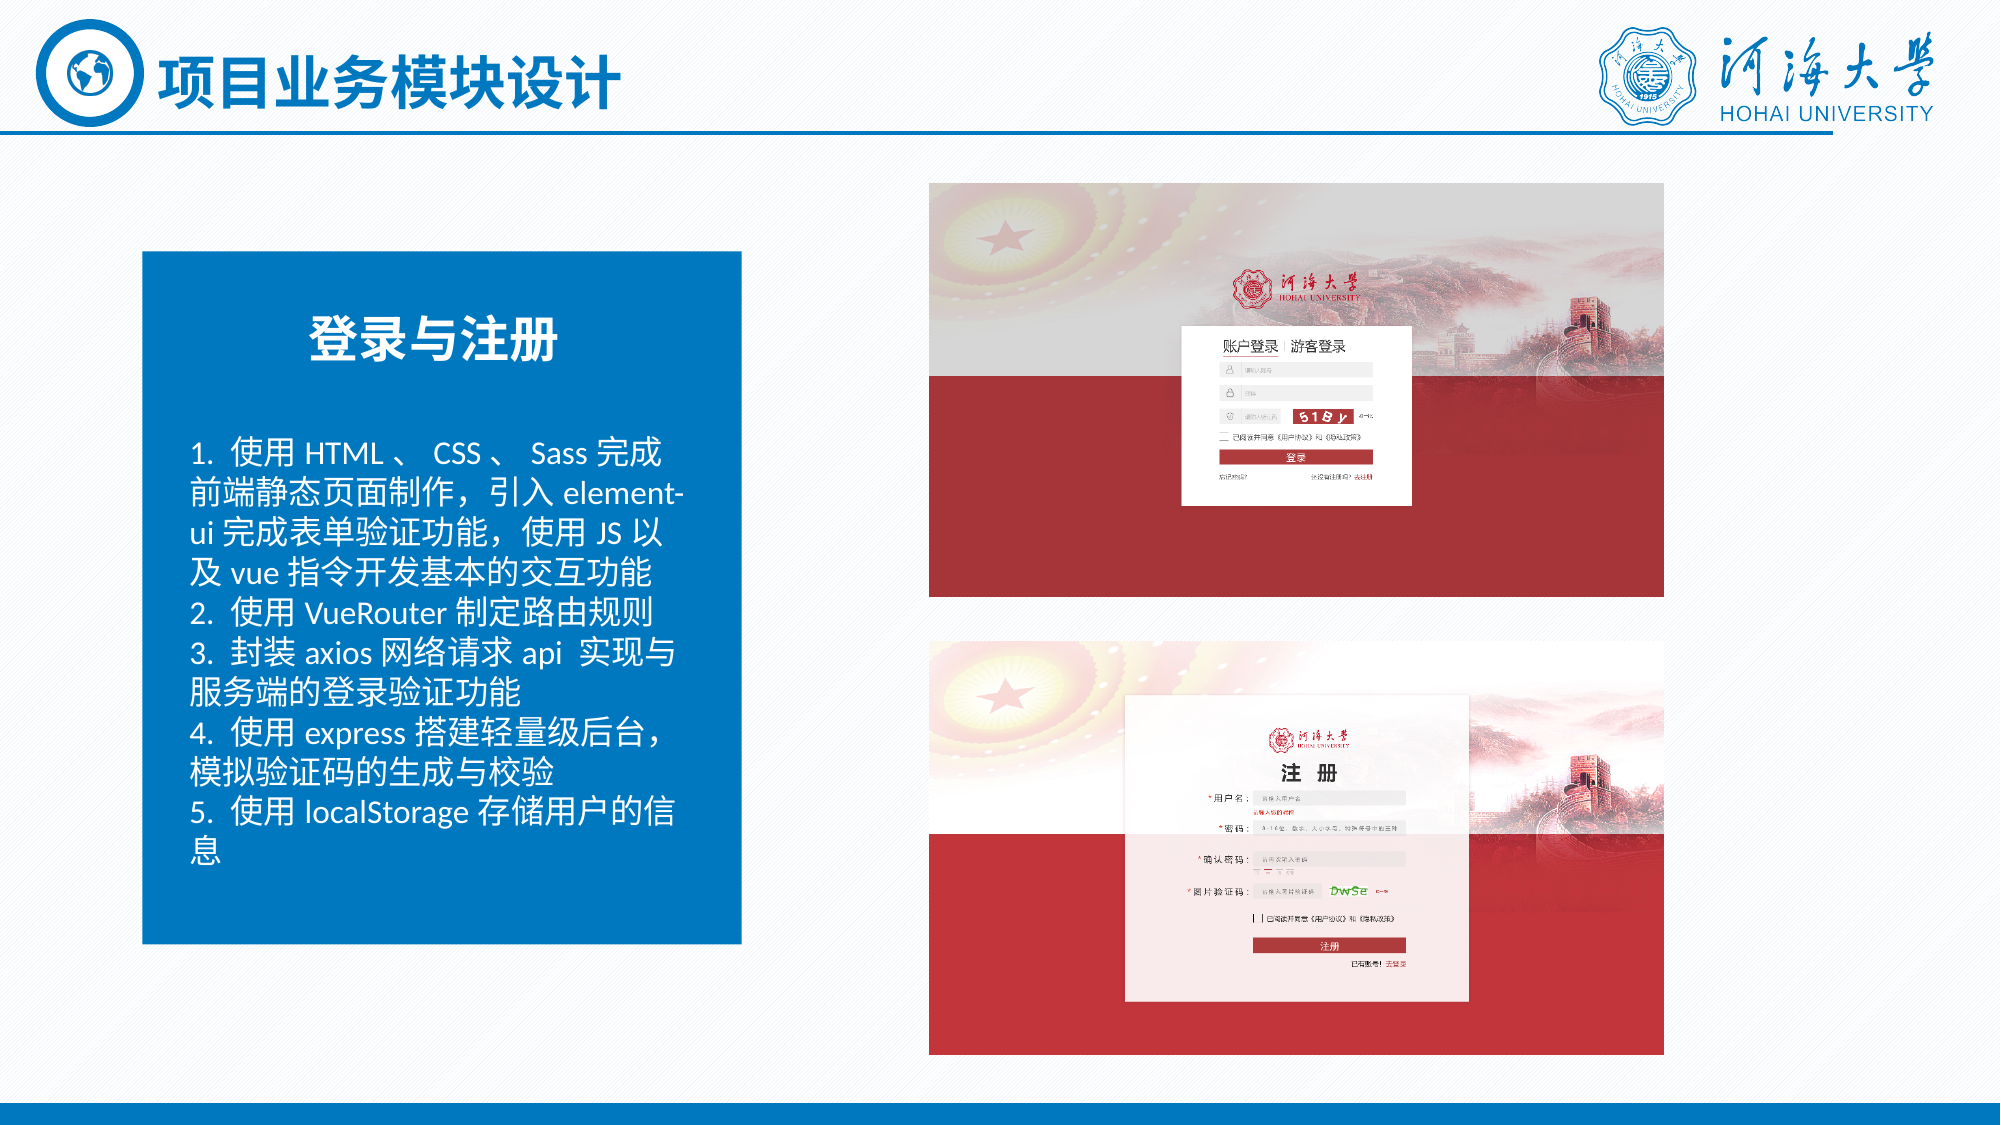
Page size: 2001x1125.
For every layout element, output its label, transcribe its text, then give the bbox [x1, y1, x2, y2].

picture [67, 50, 113, 96]
picture [1598, 27, 1951, 139]
text_box 1. 使用HTML、CSS、Sass完成前端静态页面制作，引入element-ui完成表单验证功能，使用JS以及vue指令开发基本的交互功能 2. 使用VueRouter制定路由规则 3. 封装axios网络请求api 实现与服务端的登录验证功能 4. 使用express搭建轻量级后台，模拟验证码的生成与校验 5. 使用localStorage存储用户的信息 [174, 424, 710, 878]
text_box [0, 1103, 2000, 1125]
text_box 项目业务模块设计 [142, 4, 888, 124]
picture [929, 641, 1664, 1055]
text_box 登录与注册 [293, 299, 574, 375]
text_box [37, 20, 143, 126]
picture [929, 183, 1664, 597]
text_box [141, 250, 743, 945]
